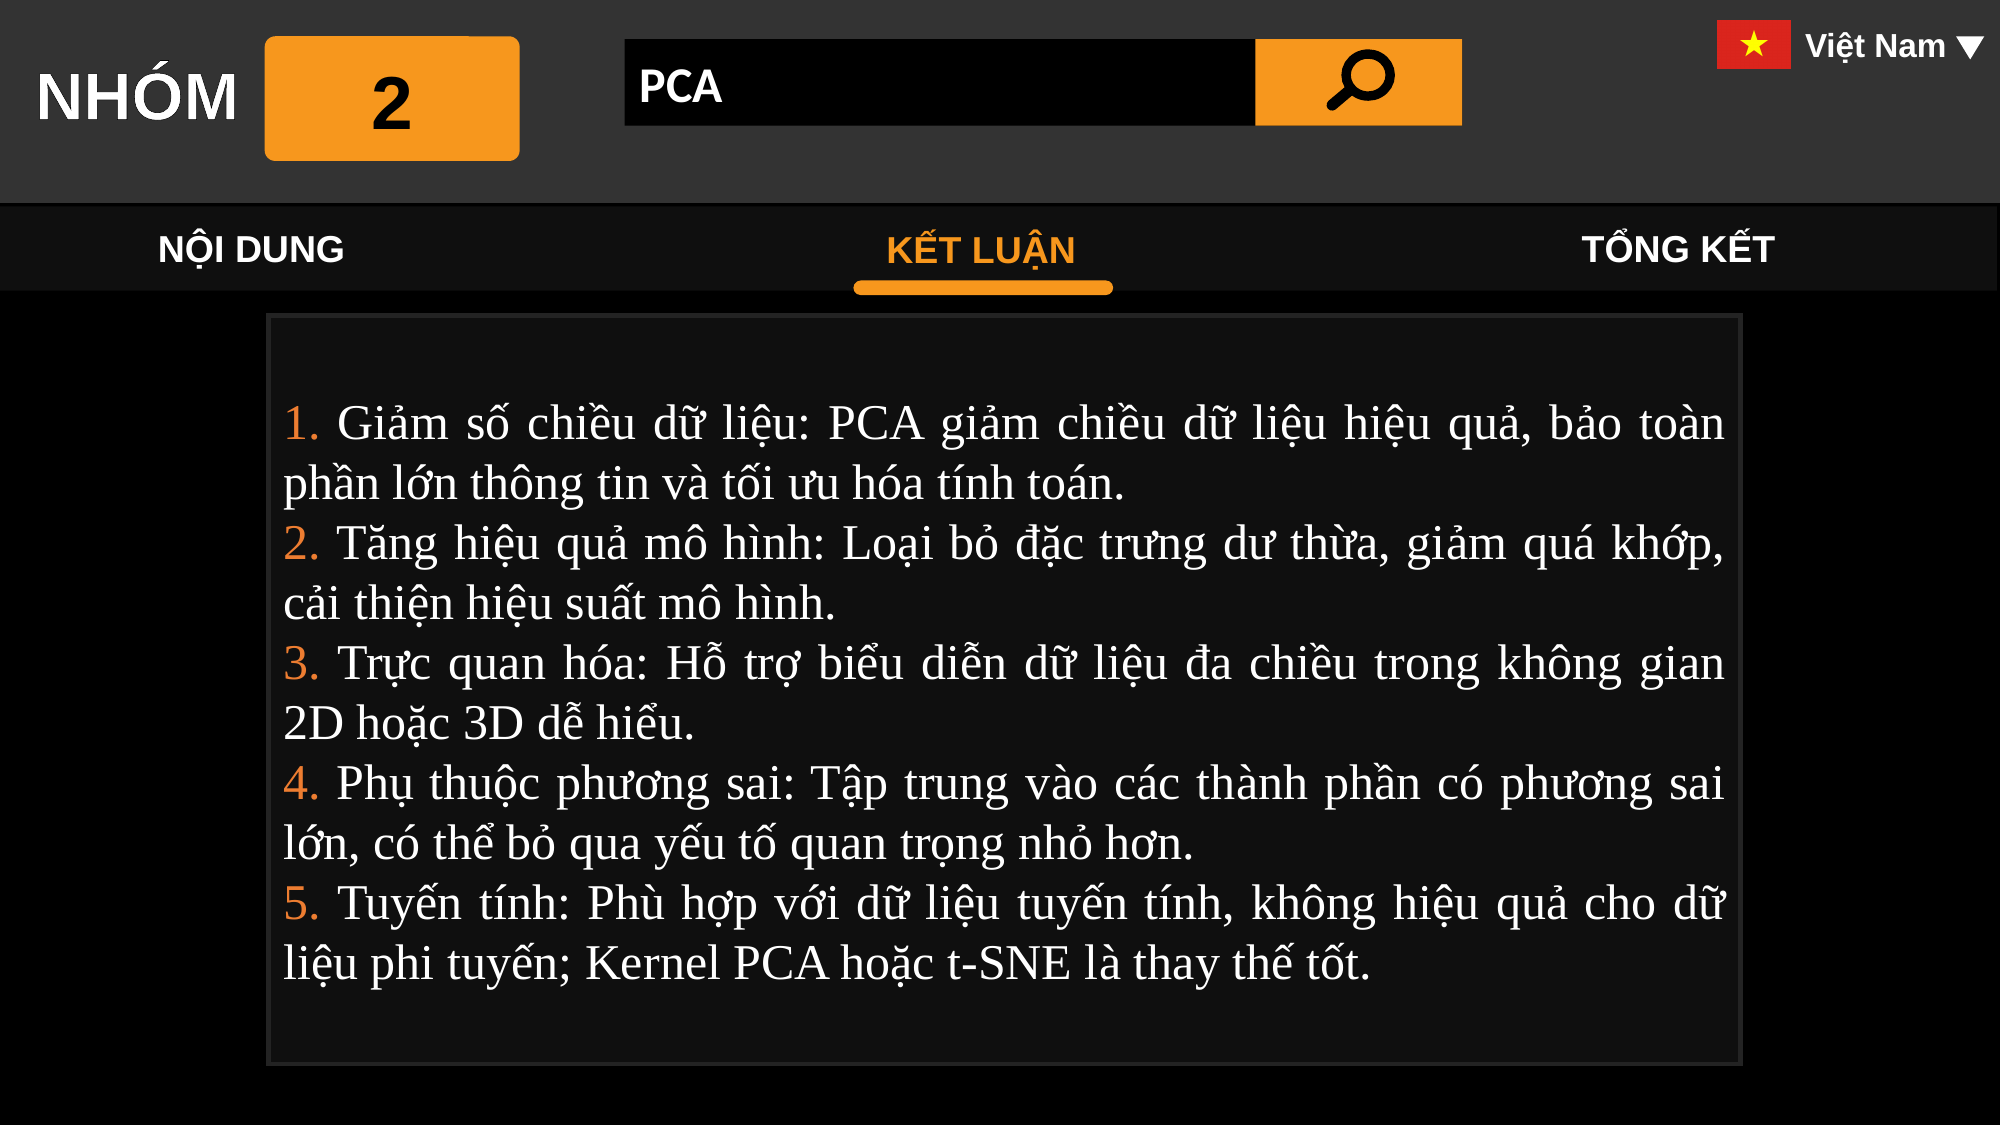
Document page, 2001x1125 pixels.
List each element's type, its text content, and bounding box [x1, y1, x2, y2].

text_box Việt Nam [1790, 16, 1997, 72]
text_box [852, 279, 1115, 297]
text_box [0, 204, 2000, 1125]
text_box NỘI DUNG [143, 217, 367, 278]
text_box [1954, 35, 1987, 62]
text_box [1255, 39, 1463, 126]
text_box TỔNG KẾT [1566, 217, 1857, 277]
text_box PCA [624, 38, 1463, 127]
text_box KẾT LUẬN [871, 218, 1095, 279]
text_box 1. Giảm số chiều dữ liệu: PCA giảm chiều dữ liệu hiệu quả, bảo toàn phần lớn thông tin và tối ưu hóa tính toán. 2. Tăng hiệu quả mô hình: Loại bỏ đặc trưng dư thừa, giảm quá khớp, cải thiện hiệu suất mô hình. 3. Trực quan hóa: Hỗ trợ biểu diễn dữ liệu đa chiều trong không gian 2D hoặc 3D dễ hiểu. 4. Phụ thuộc phương sai: Tập trung vào các thành phần có phương sai lớn, có thể bỏ qua yếu tố quan trọng nhỏ hơn. 5. Tuyến tính: Phù hợp với dữ liệu tuyến tính, không hiệu quả cho dữ liệu phi tuyến; Kernel PCA hoặc t-SNE là thay thế tốt. [267, 314, 1741, 1065]
text_box [0, 205, 1998, 292]
text_box [0, 0, 2000, 204]
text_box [9, 36, 520, 161]
picture [1717, 20, 1791, 69]
